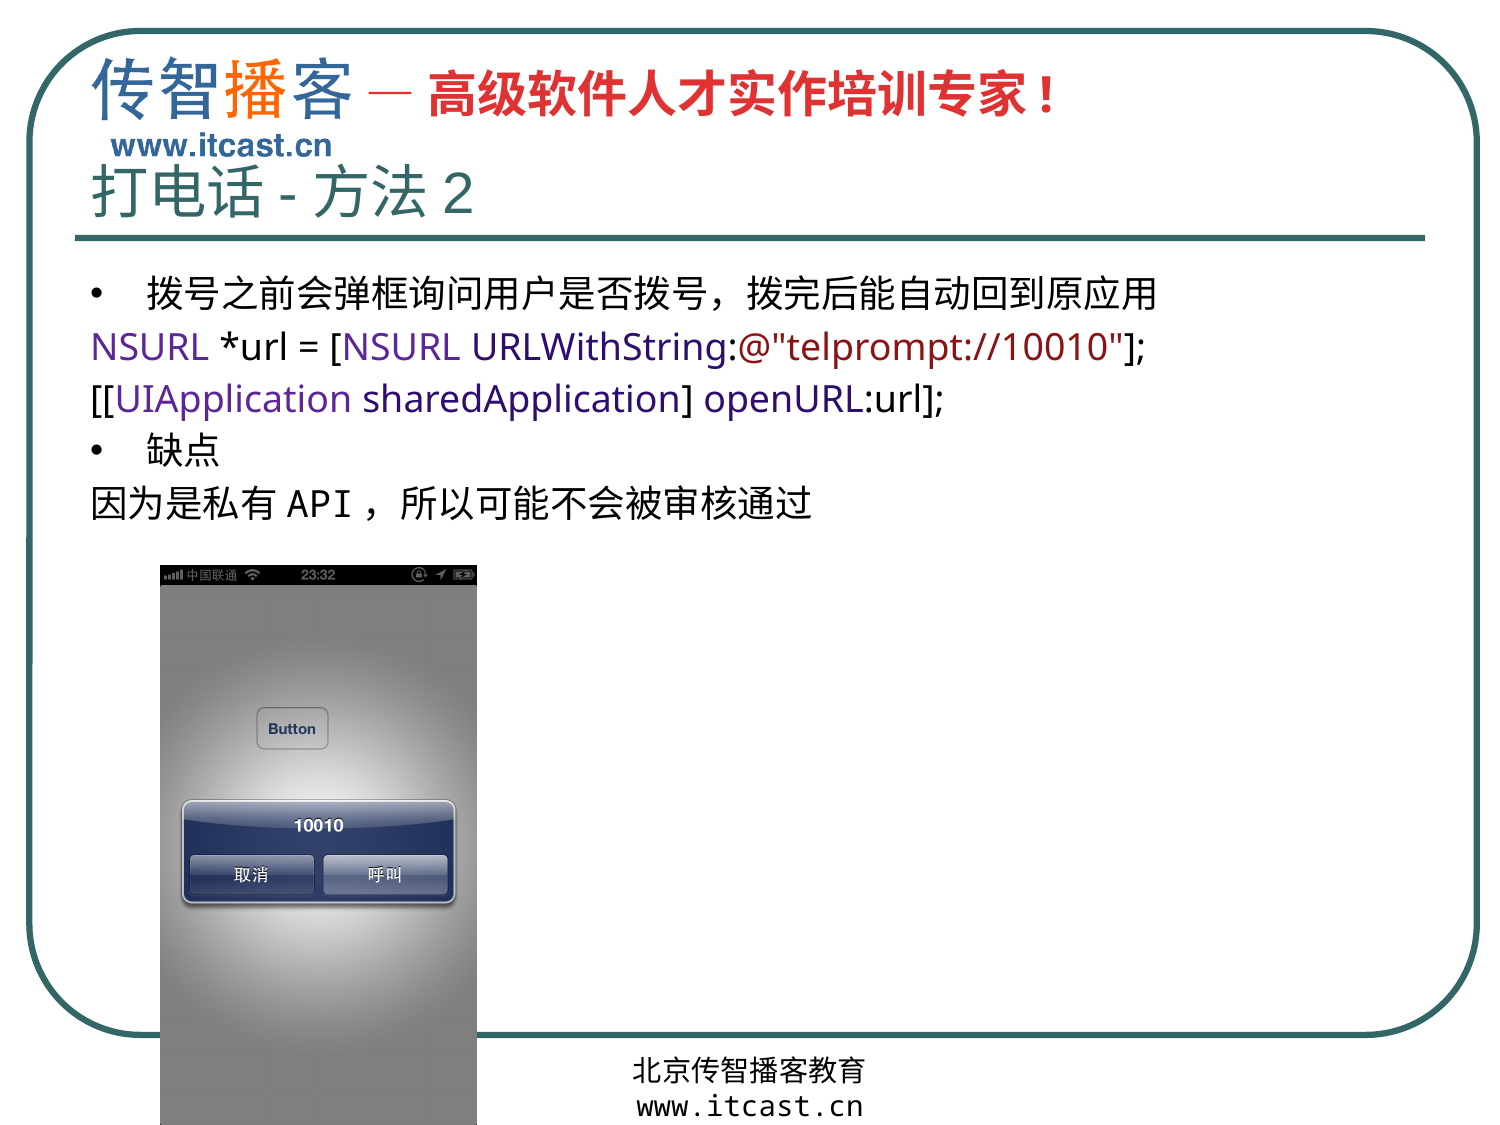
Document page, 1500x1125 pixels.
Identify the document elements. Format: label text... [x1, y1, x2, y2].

title 打电话-方法2 [75, 45, 1425, 233]
list 拨号之前会弹框询问用户是否拨号，拨完后能自动回到原应用 NSURL *url = [NSURL URLWithString:@"telprompt://10010"]; [[UIApplication sharedApplication] openURL:url]; 缺点 因为是私有API，所以可能不会被审核通过 [75, 262, 1425, 1005]
picture [160, 564, 477, 1125]
